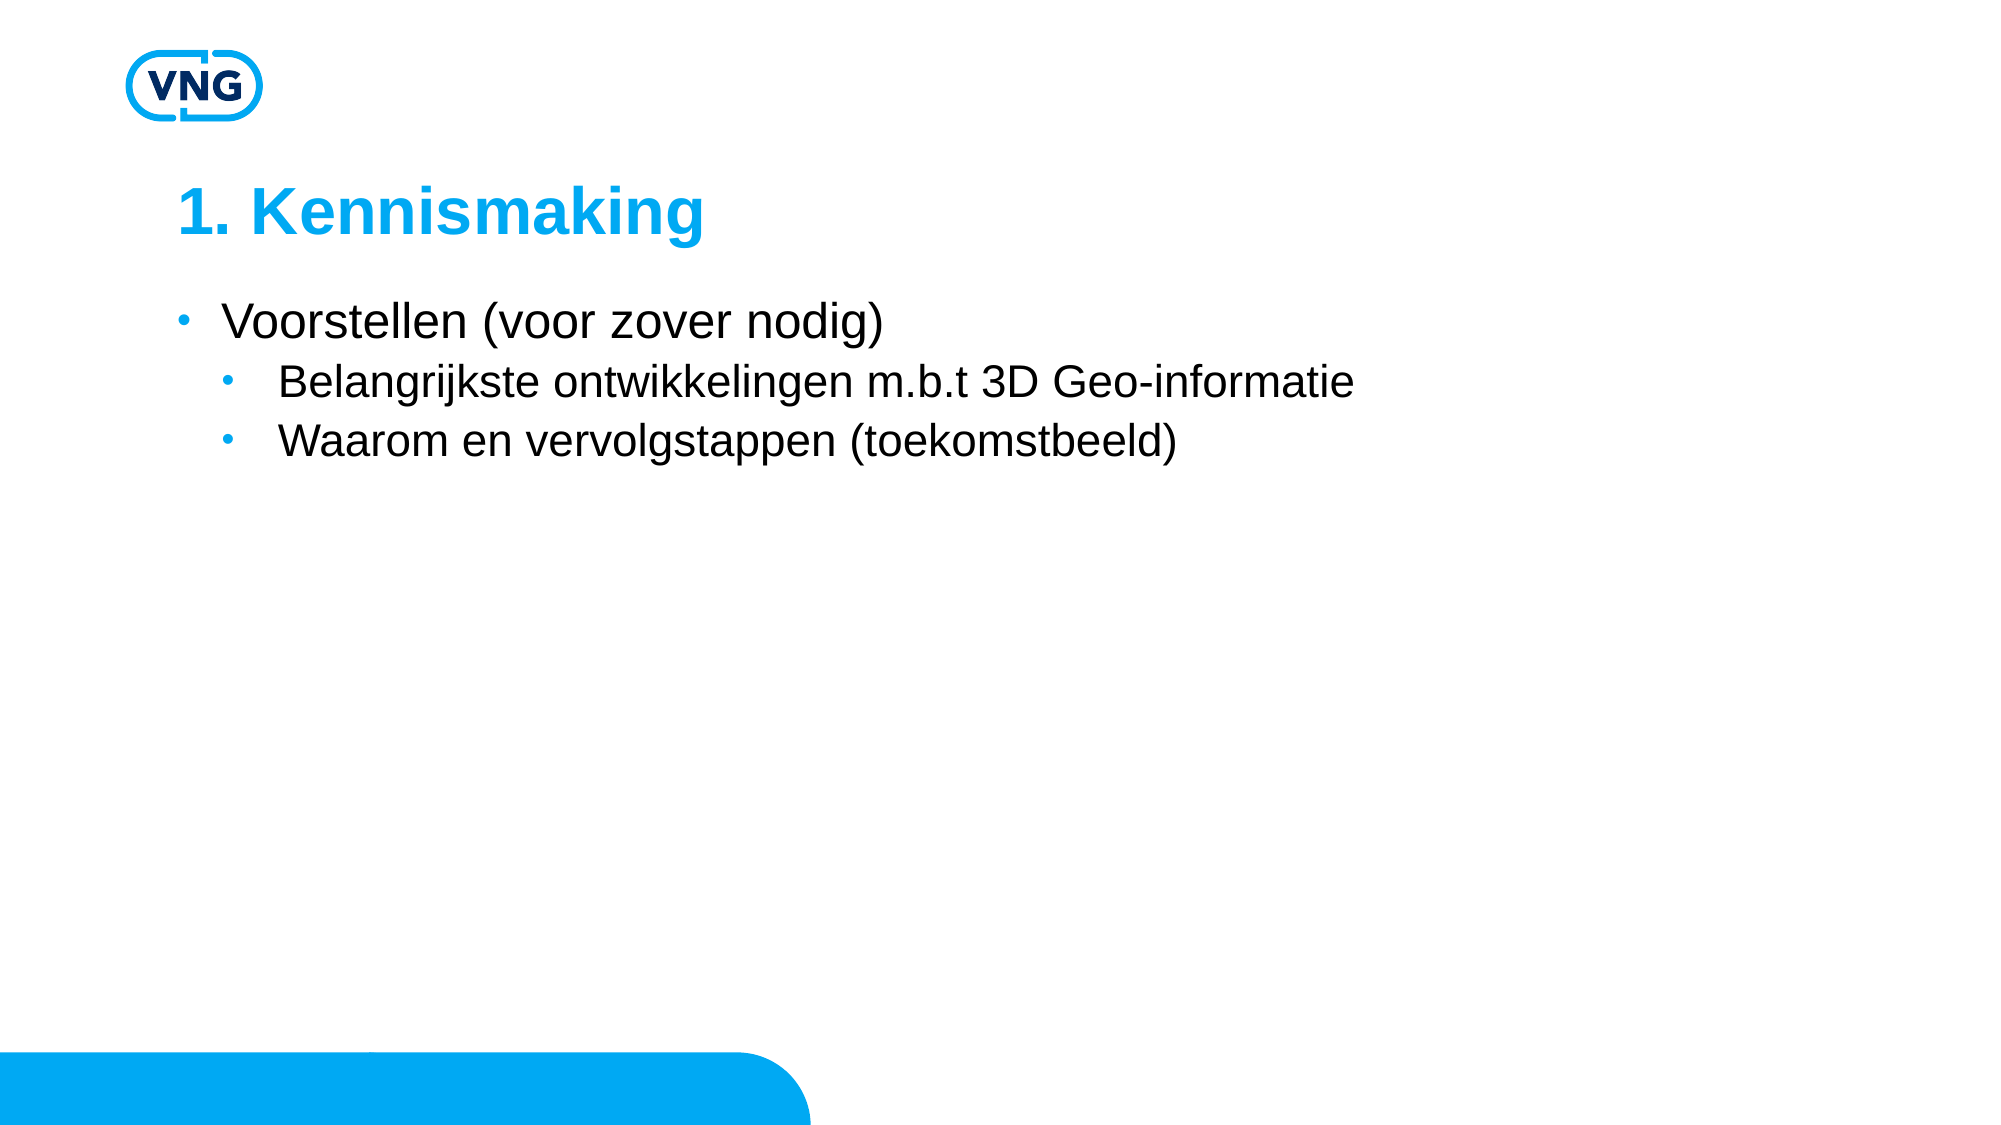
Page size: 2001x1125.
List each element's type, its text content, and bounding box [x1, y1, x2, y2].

list Voorstellen (voor zover nodig) Belangrijkste ontwikkelingen m.b.t 3D Geo-informatie Waarom en vervolgstappen (toekomstbeeld) [177, 295, 1823, 1034]
title 1. Kennismaking [177, 177, 1823, 295]
picture [79, 0, 433, 202]
